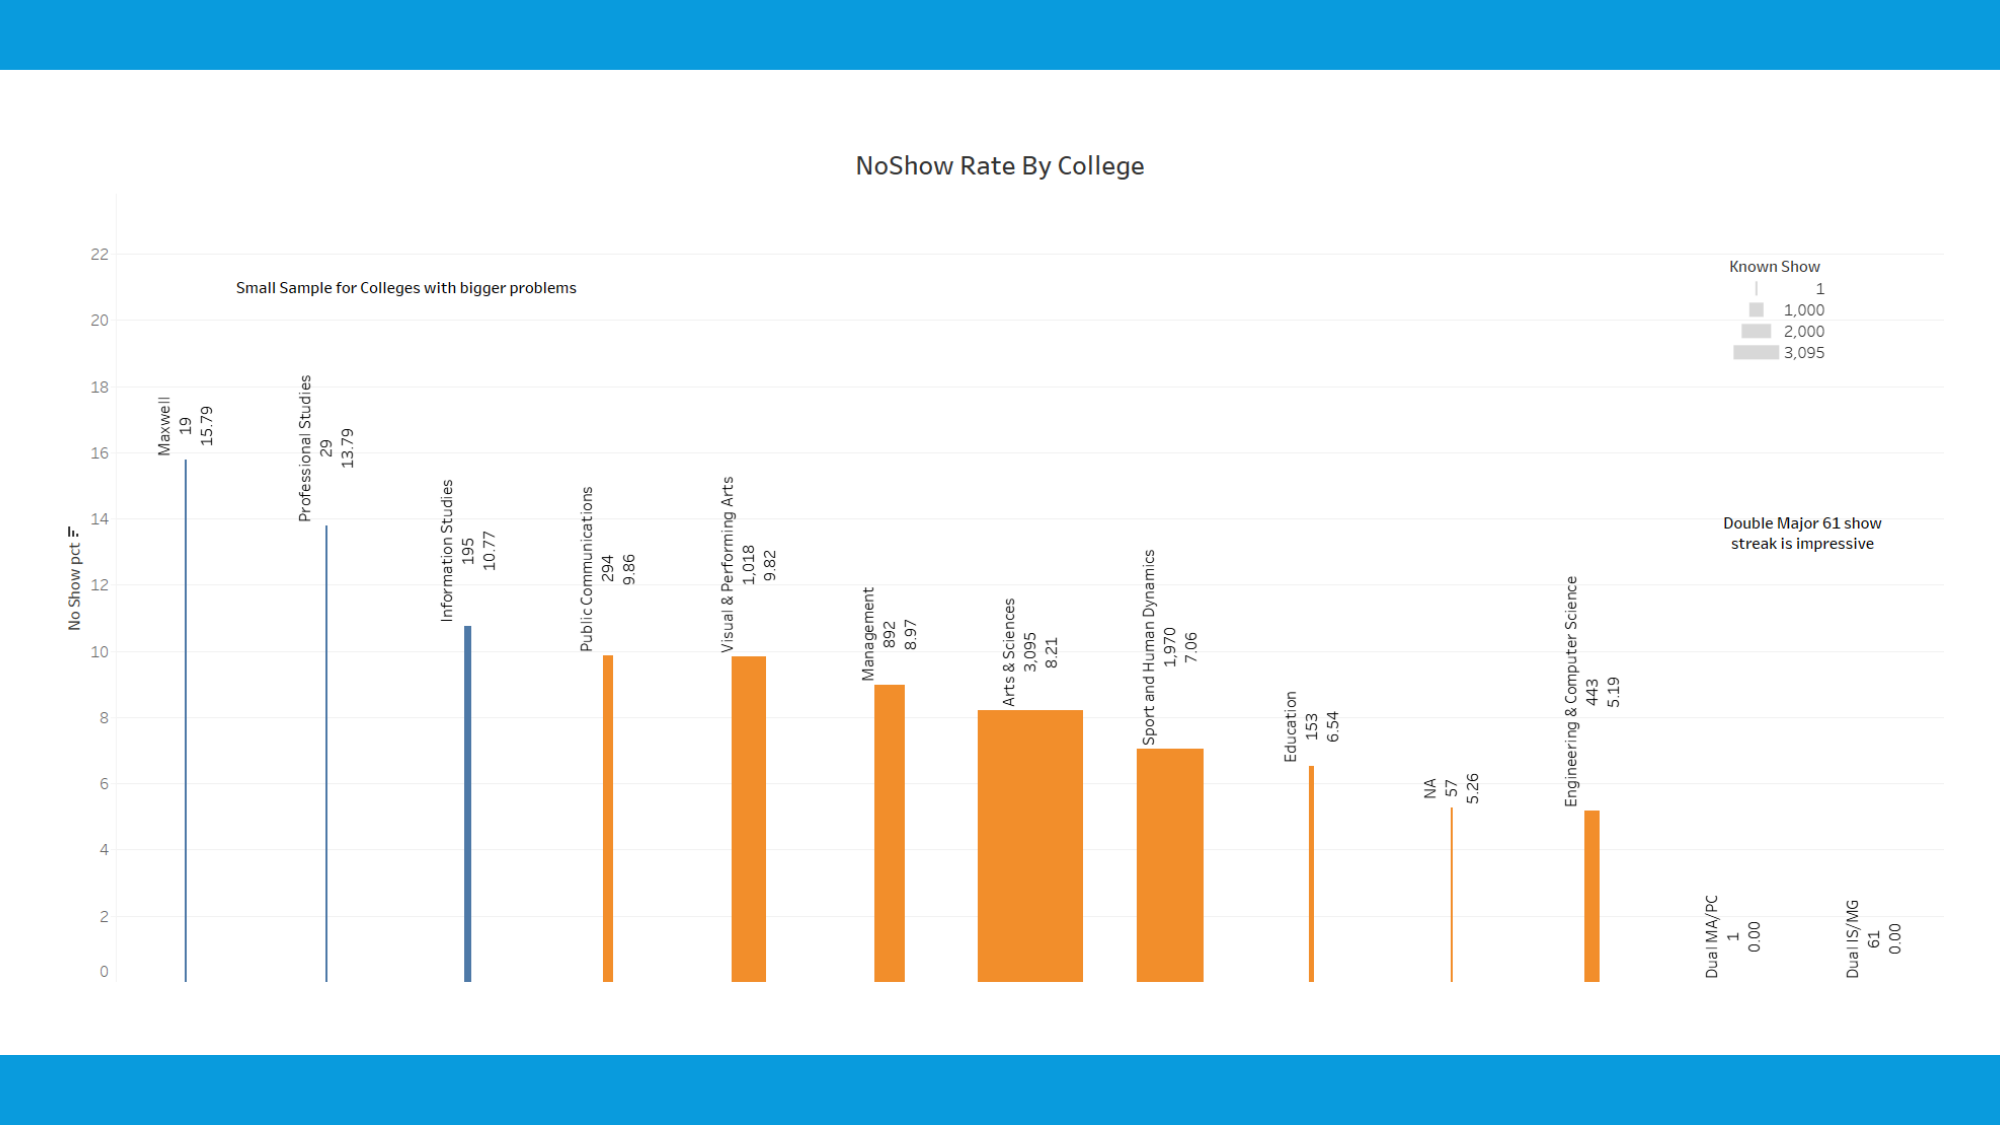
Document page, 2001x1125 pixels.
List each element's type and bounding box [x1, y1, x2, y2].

text_box [0, 69, 2000, 1056]
picture [52, 140, 1948, 985]
